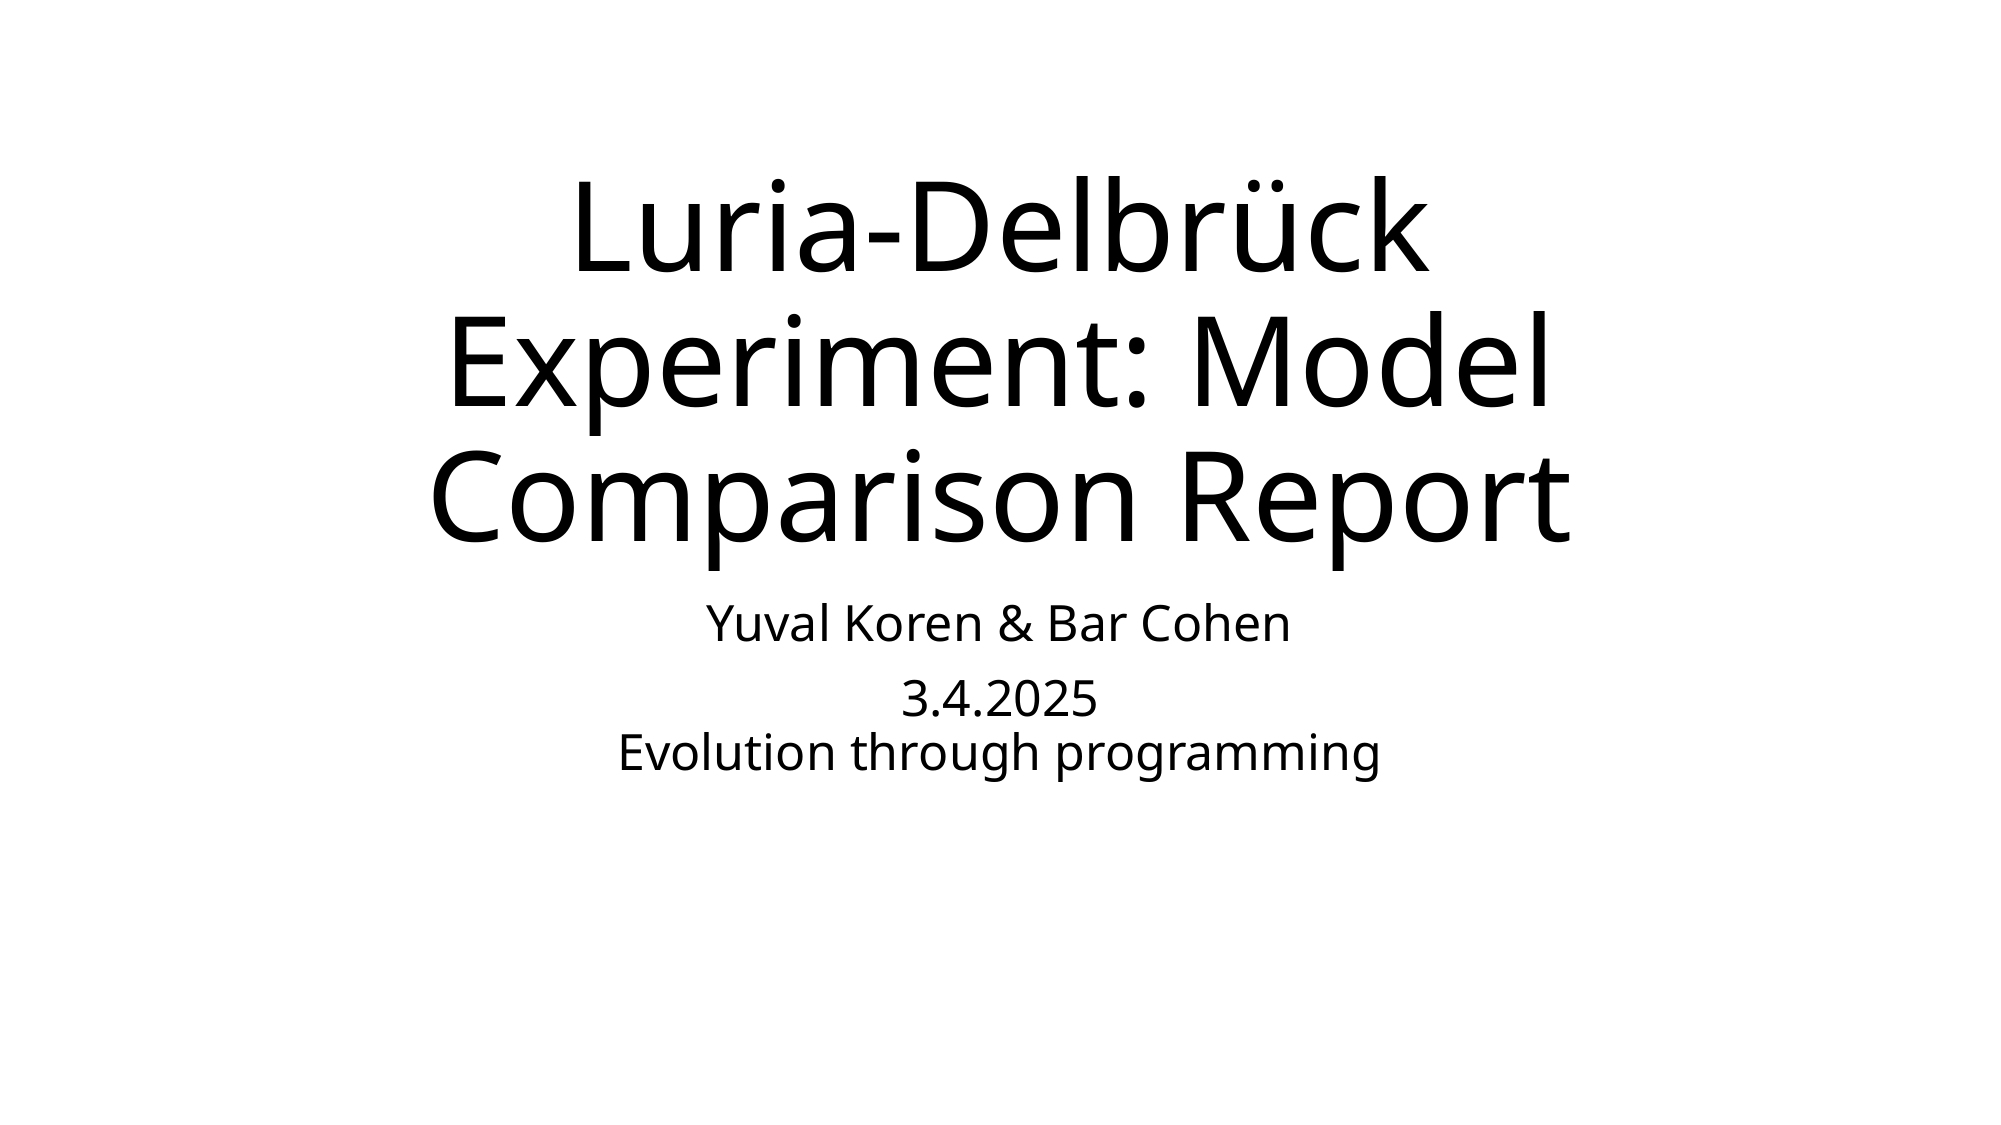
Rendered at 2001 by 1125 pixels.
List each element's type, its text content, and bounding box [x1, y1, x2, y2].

title Luria-Delbrück Experiment: Model Comparison Report [249, 184, 1750, 576]
subtitle Yuval Koren & Bar Cohen 3.4.2025 Evolution through programming [249, 590, 1750, 863]
